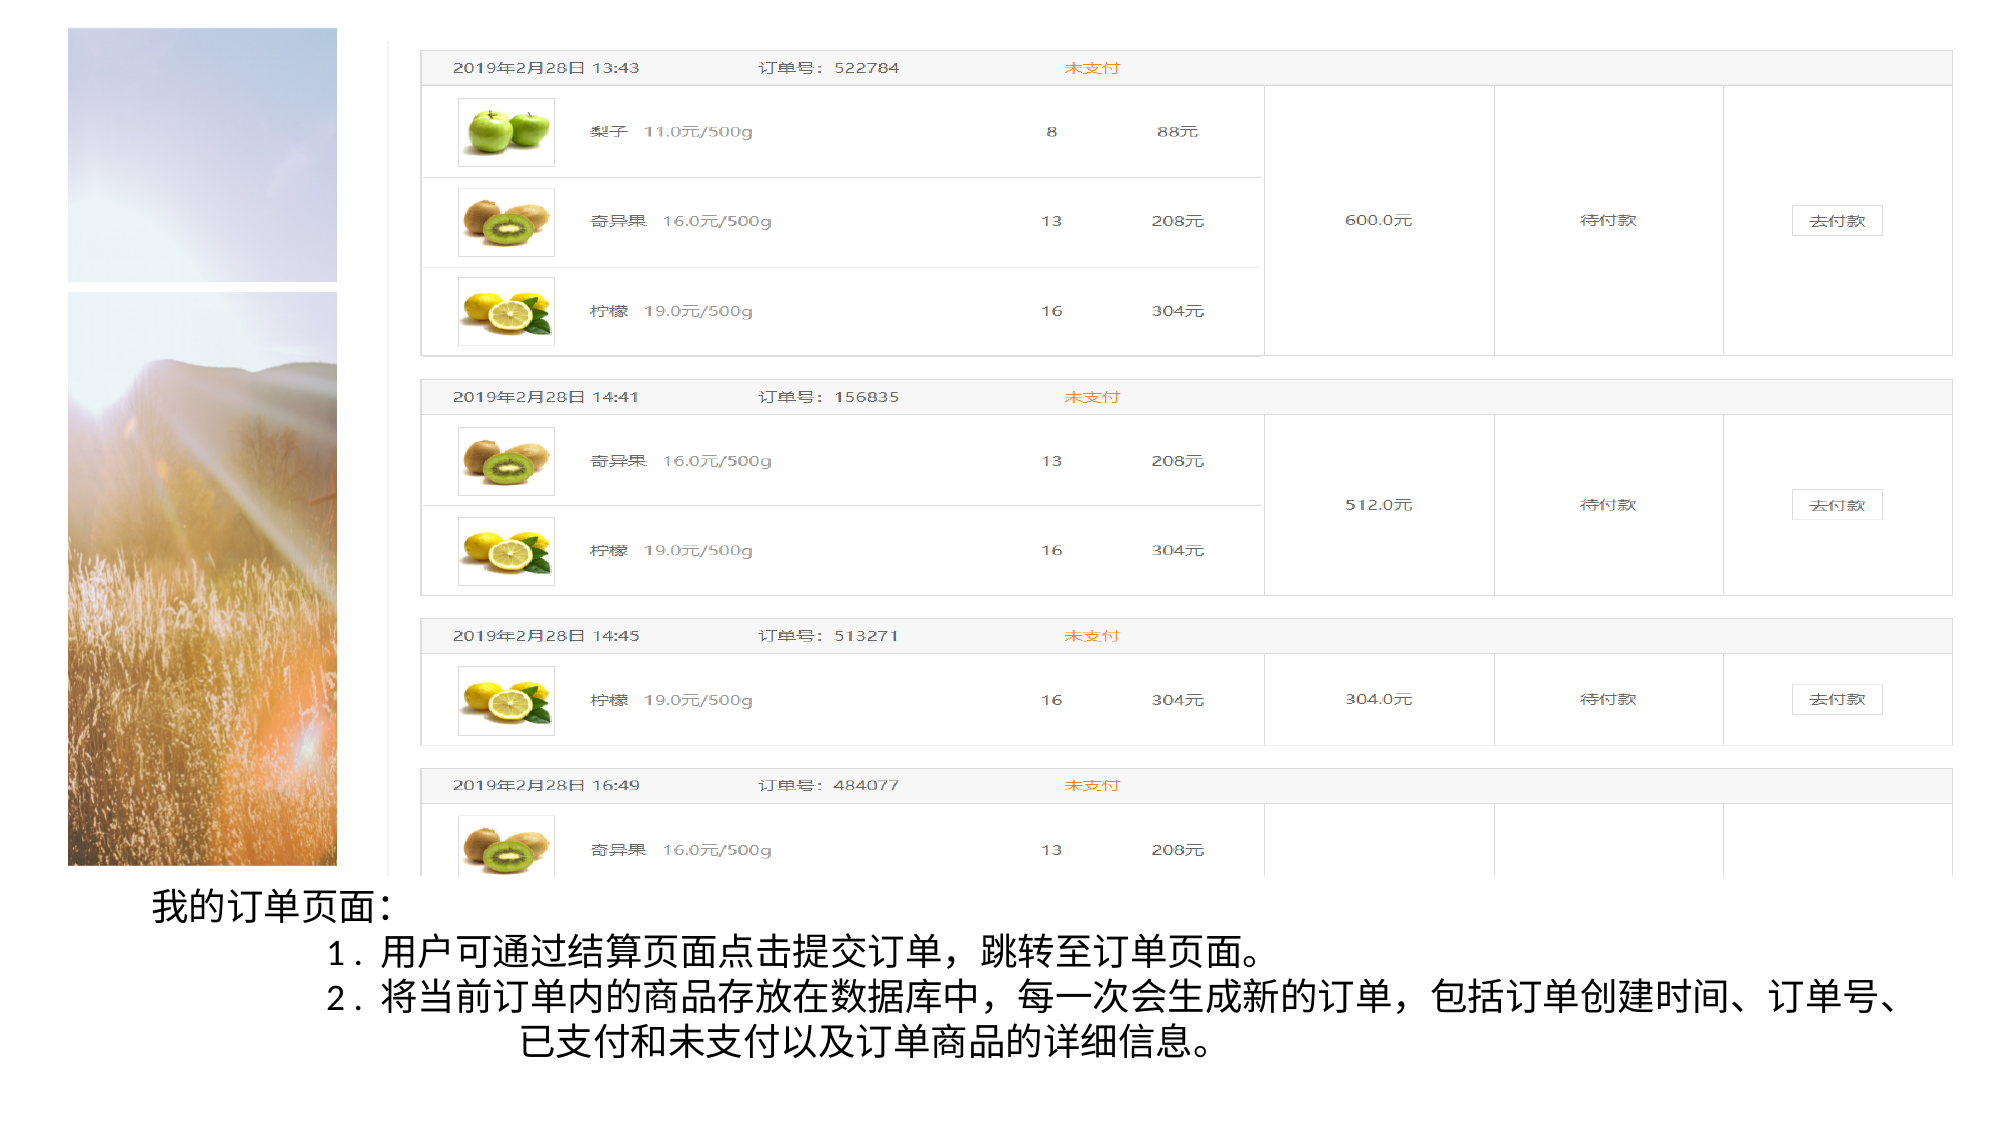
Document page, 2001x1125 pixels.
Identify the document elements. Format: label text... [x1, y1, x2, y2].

text_box 我的订单页面： 1 . 用户可通过结算页面点击提交订单，跳转至订单页面。 2 . 将当前订单内的商品存放在数据库中，每一次会生成新的订单，包括订单创建时间、订单号、 已支付和未支付以及订单商品的详细信息。 [101, 875, 1942, 1071]
picture [68, 292, 338, 866]
picture [387, 41, 1961, 876]
picture [68, 27, 338, 283]
